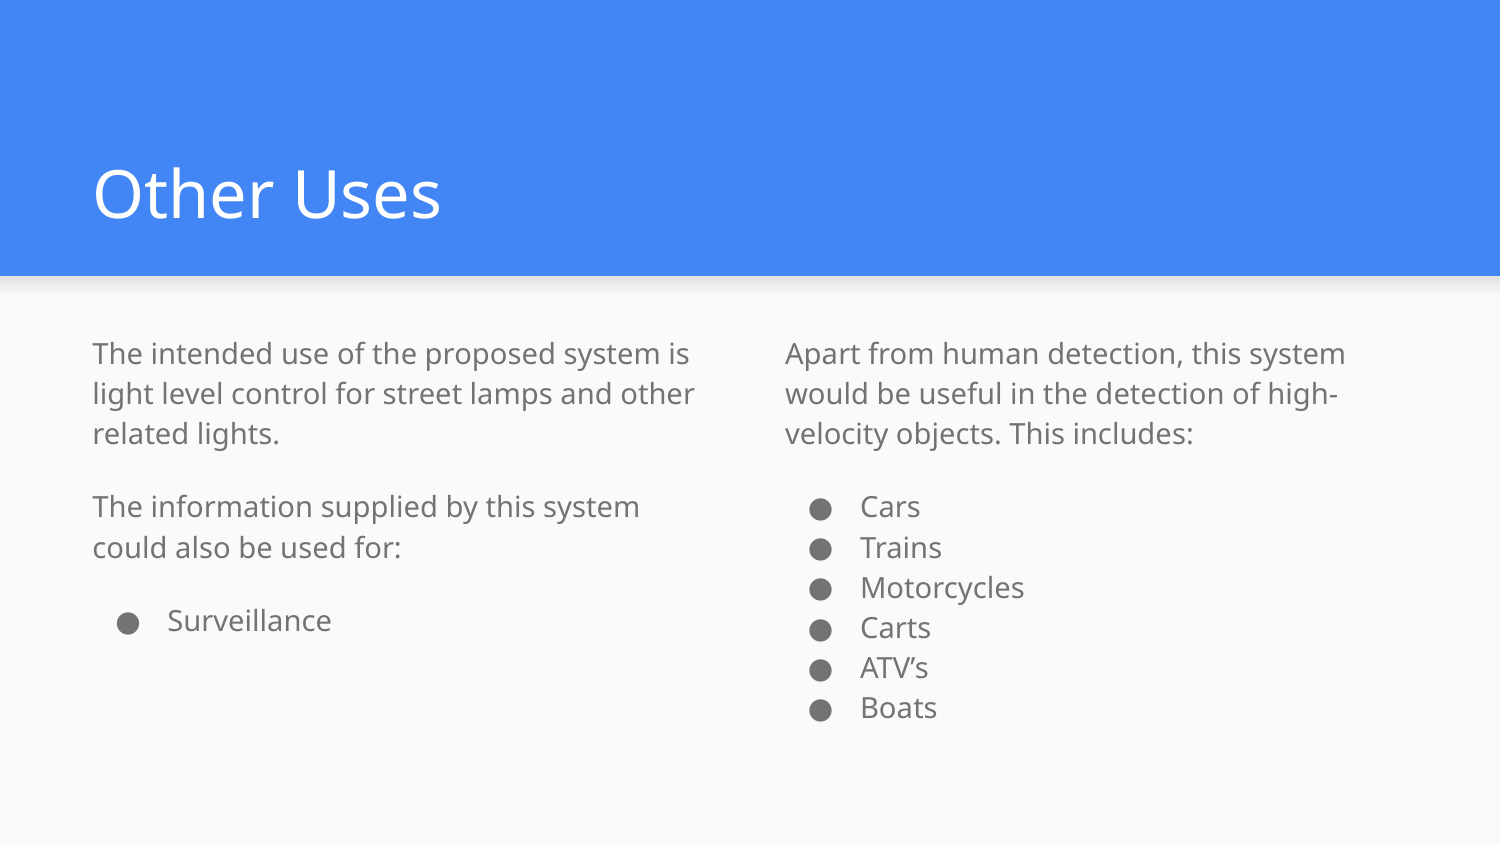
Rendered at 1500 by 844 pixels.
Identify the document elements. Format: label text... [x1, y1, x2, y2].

title Other Uses [77, 121, 1427, 248]
list Apart from human detection, this system would be useful in the detection of high-velocity objects. This includes: Cars Trains Motorcycles Carts ATV’s Boats [770, 314, 1427, 760]
list The intended use of the proposed system is light level control for street lamps and other related lights. The information supplied by this system could also be used for: Surveillance [77, 314, 734, 760]
